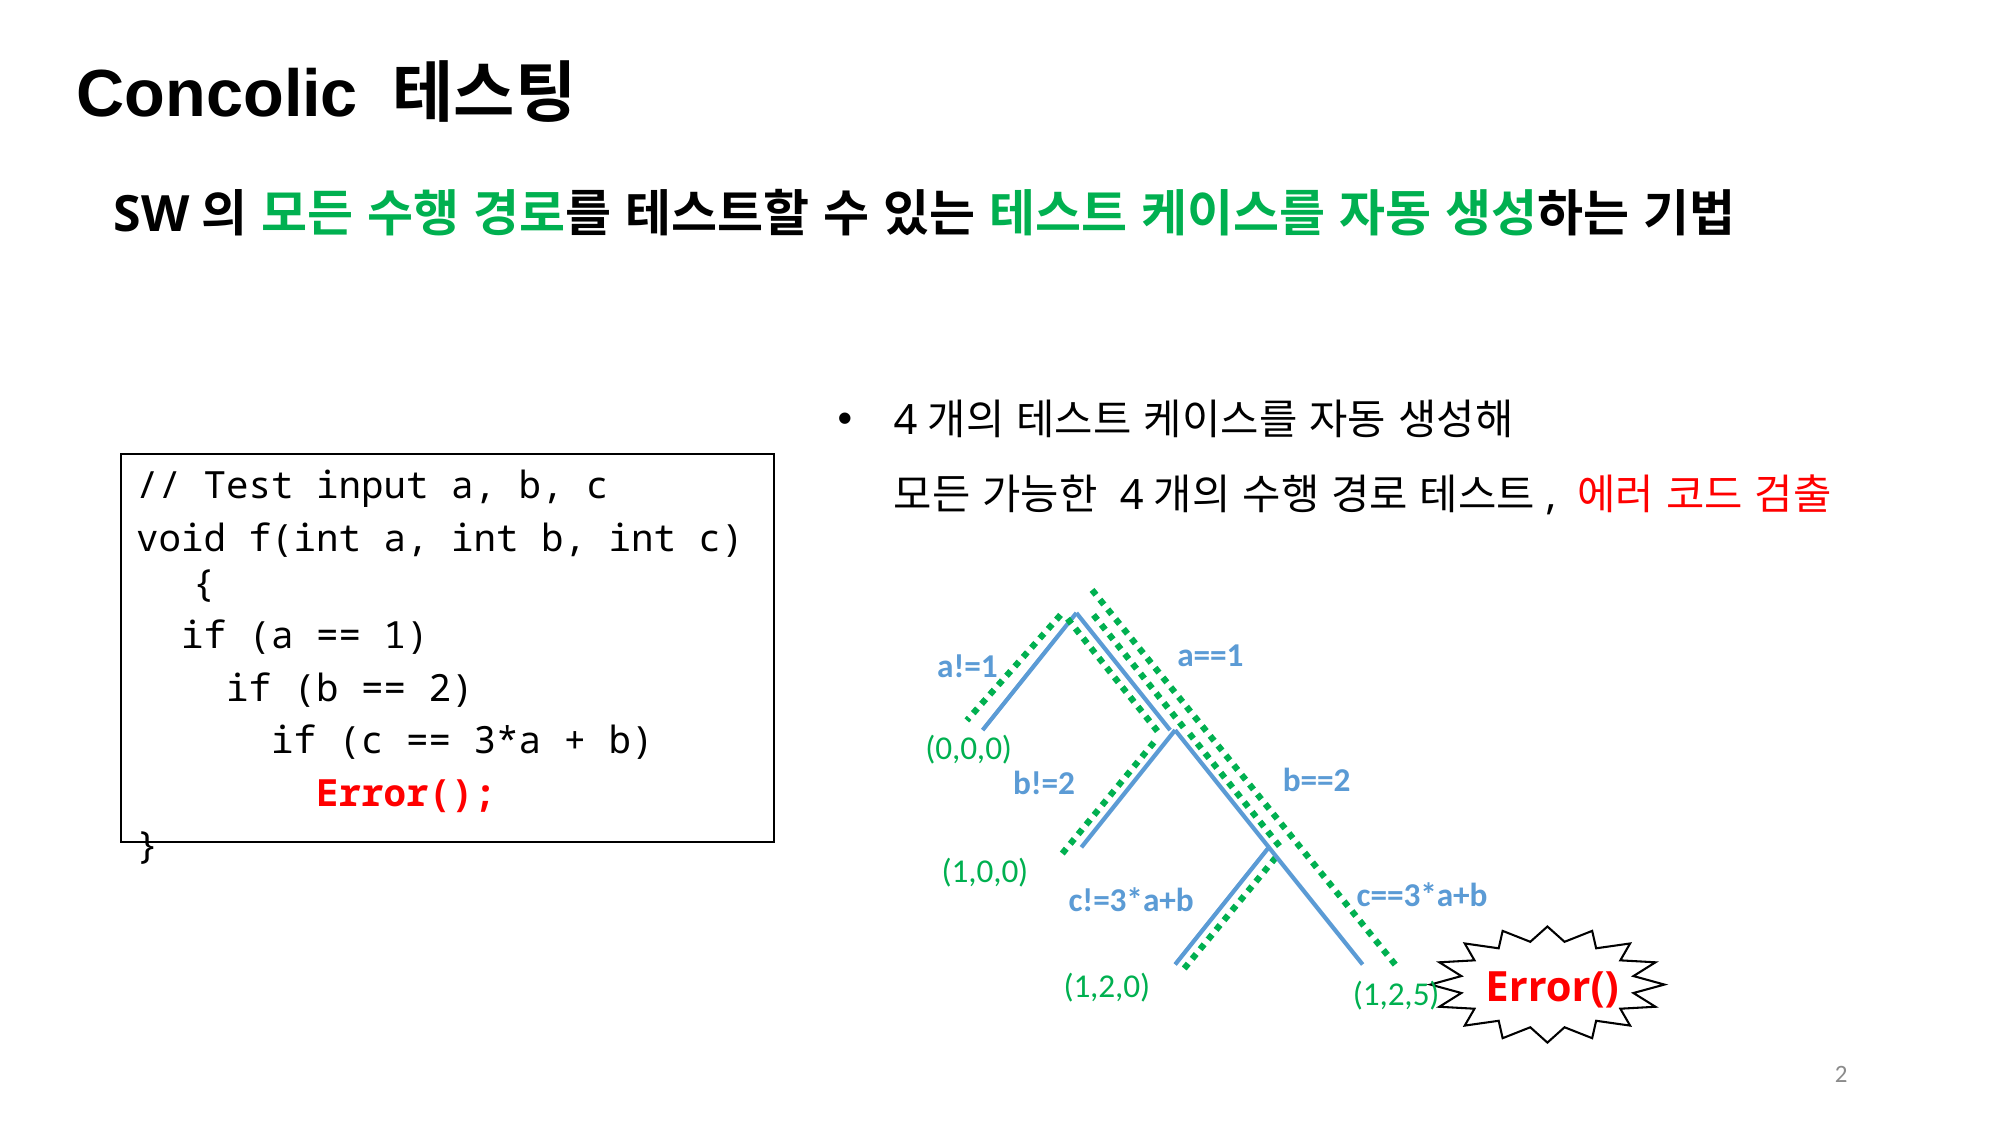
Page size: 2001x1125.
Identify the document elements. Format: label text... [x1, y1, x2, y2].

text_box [915, 774, 1092, 965]
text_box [1471, 612, 1549, 965]
text_box SW의 모든 수행 경로를 테스트할 수 있는 테스트 케이스를 자동 생성하는 기법 [99, 143, 1907, 249]
slide_number 2 [1412, 1042, 1863, 1103]
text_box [908, 614, 1061, 774]
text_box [1048, 965, 1092, 1012]
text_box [1092, 589, 1471, 1021]
text_box 4개의 테스트 케이스를 자동 생성해 모든 가능한 4개의 수행 경로 테스트, 에러 코드 검출 [822, 360, 1963, 593]
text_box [915, 612, 1092, 618]
text_box Error() [1462, 926, 1669, 1045]
text_box // Test input a, b, c void f(int a, int b, int c) { if (a == 1) if (b == 2) if (c == 3*a + b) Error(); } [120, 453, 775, 843]
text_box Concolic 테스팅 [61, 56, 2000, 124]
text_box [926, 618, 1092, 897]
